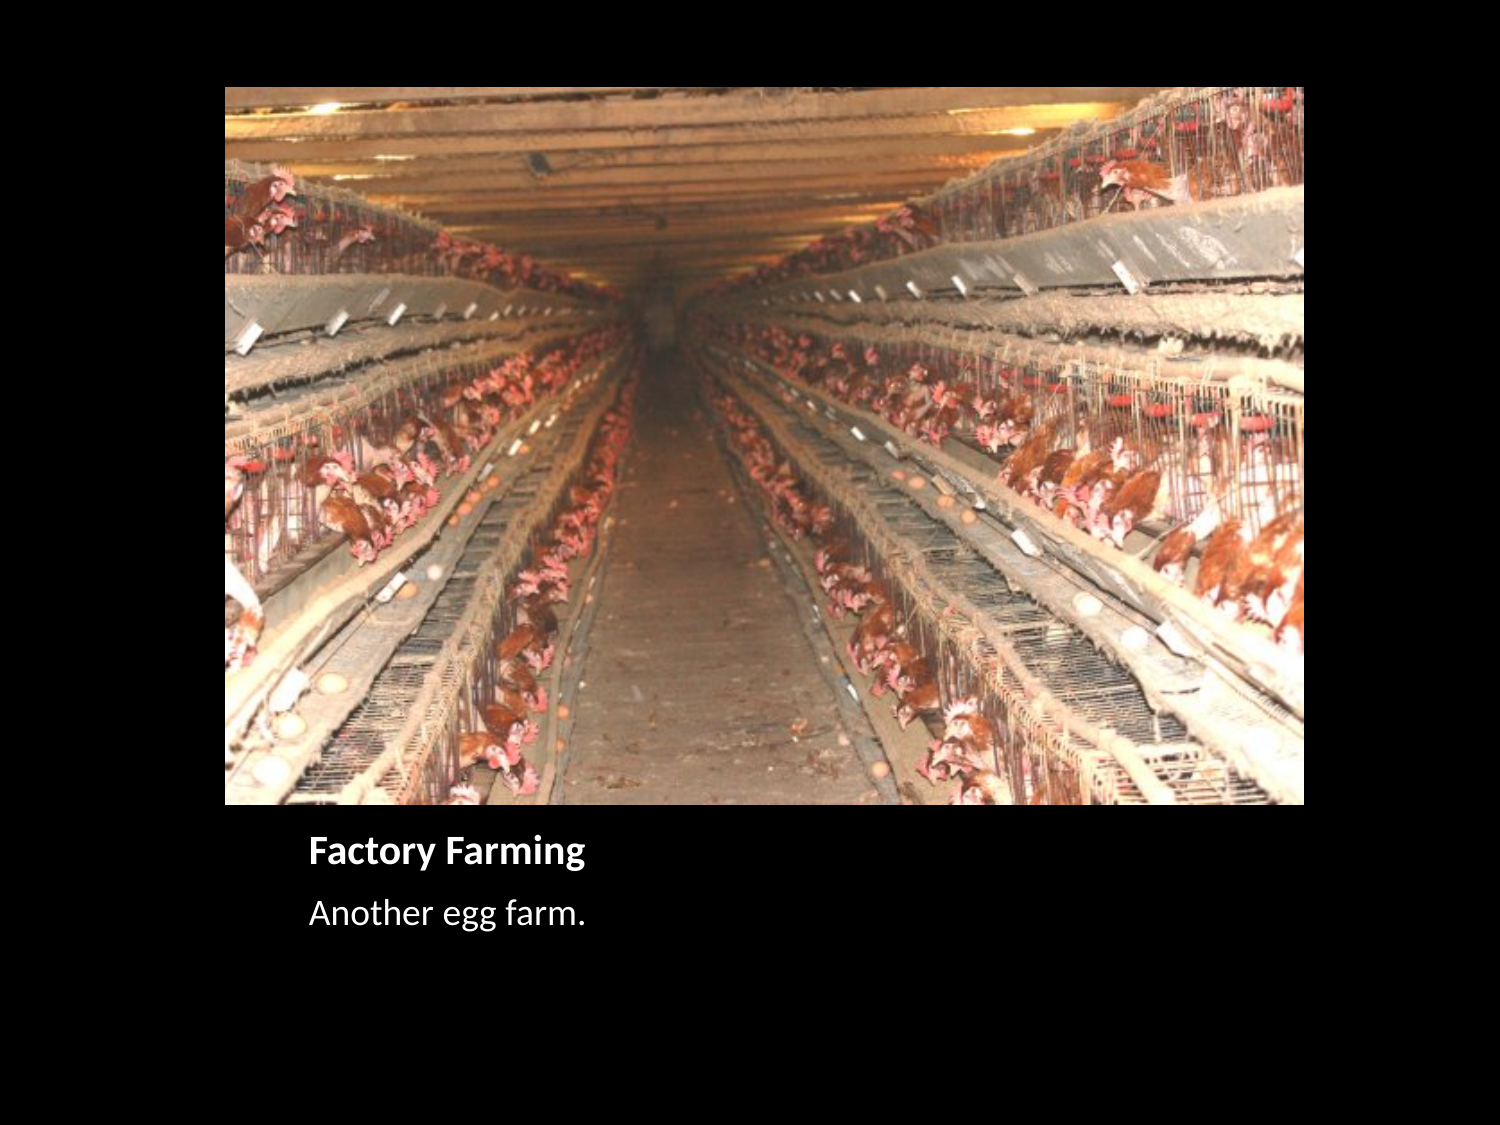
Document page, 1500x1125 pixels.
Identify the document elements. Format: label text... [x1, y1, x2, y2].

picture [224, 87, 1304, 805]
title Factory Farming [294, 813, 1194, 880]
list Another egg farm. [294, 880, 1194, 1013]
